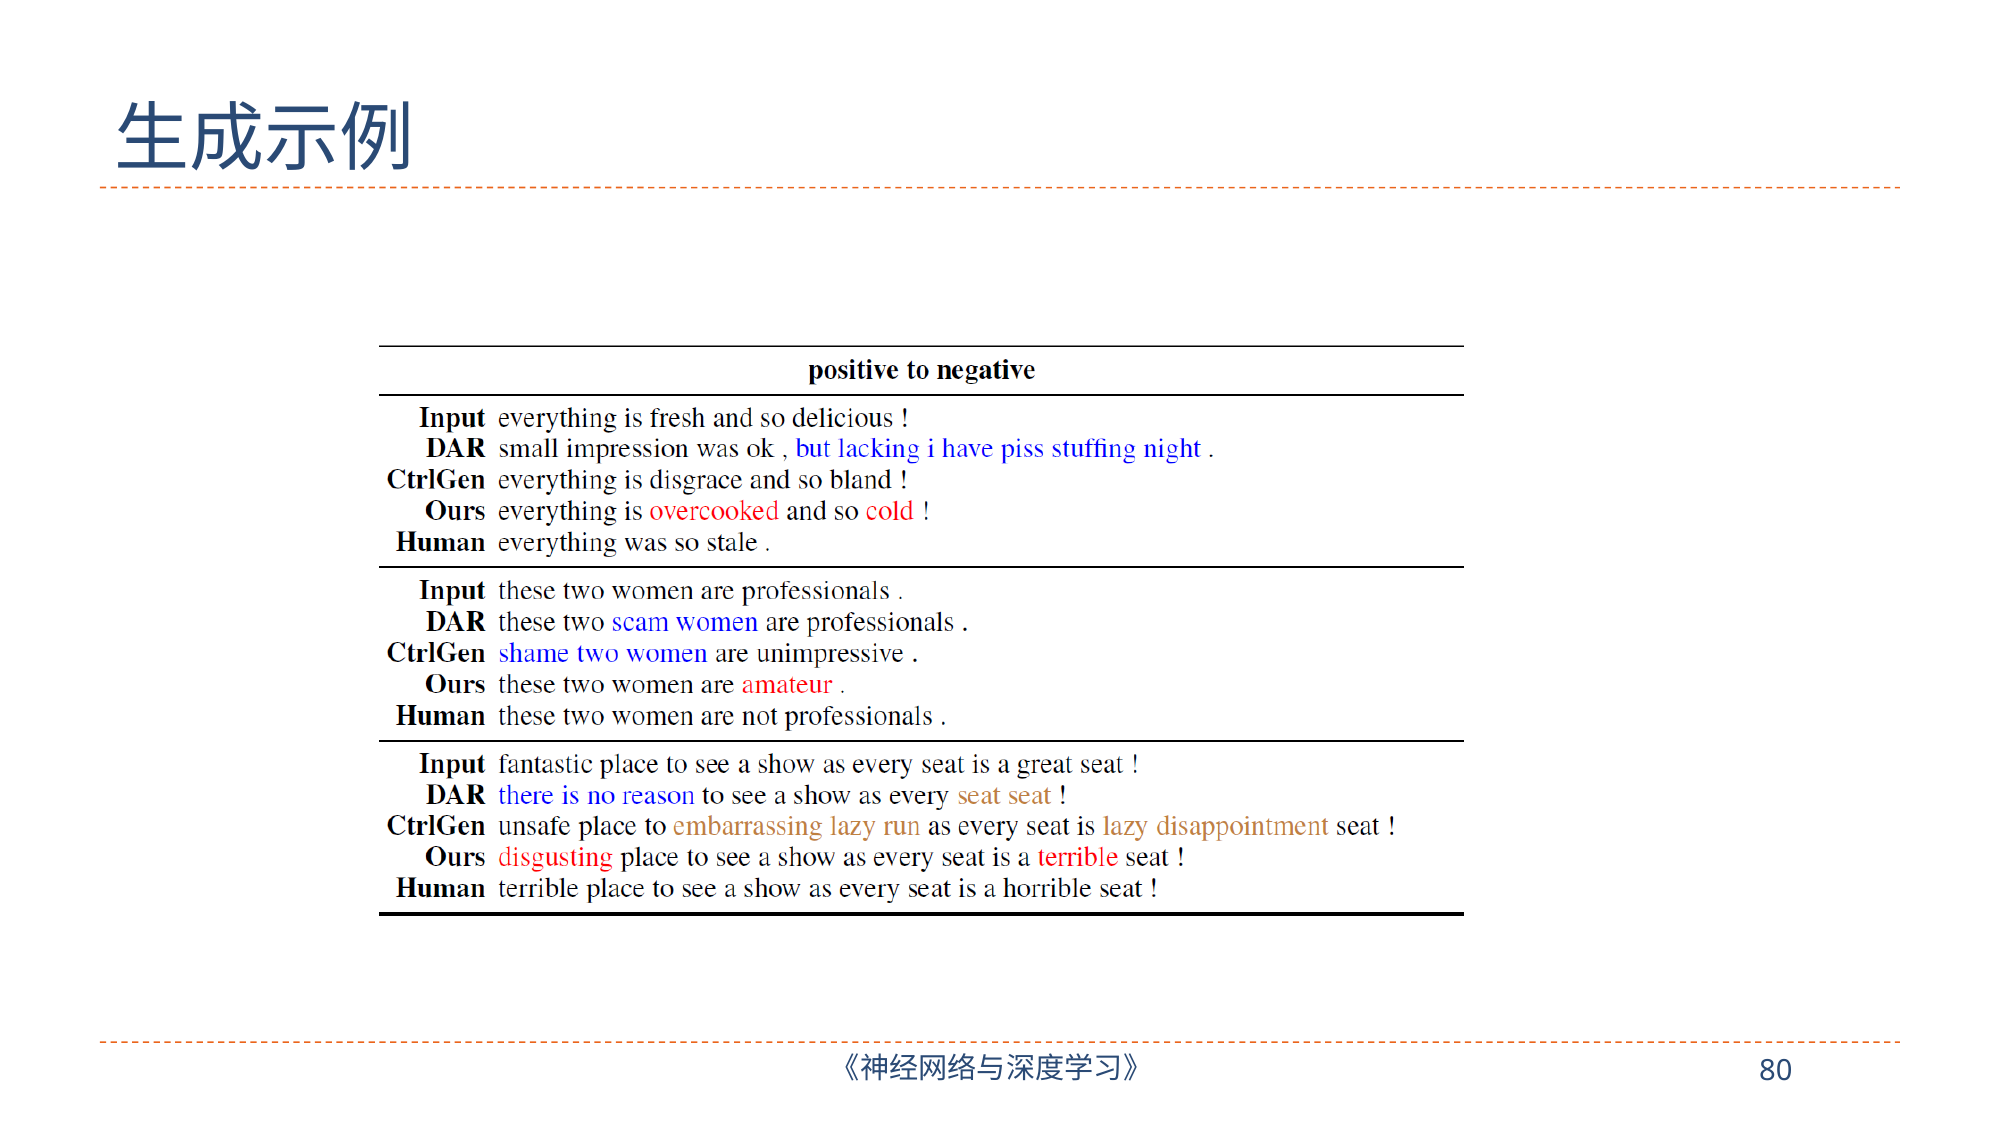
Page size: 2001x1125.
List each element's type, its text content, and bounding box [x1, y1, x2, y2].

title 生成示例 [99, 24, 1900, 188]
picture [374, 337, 1477, 928]
